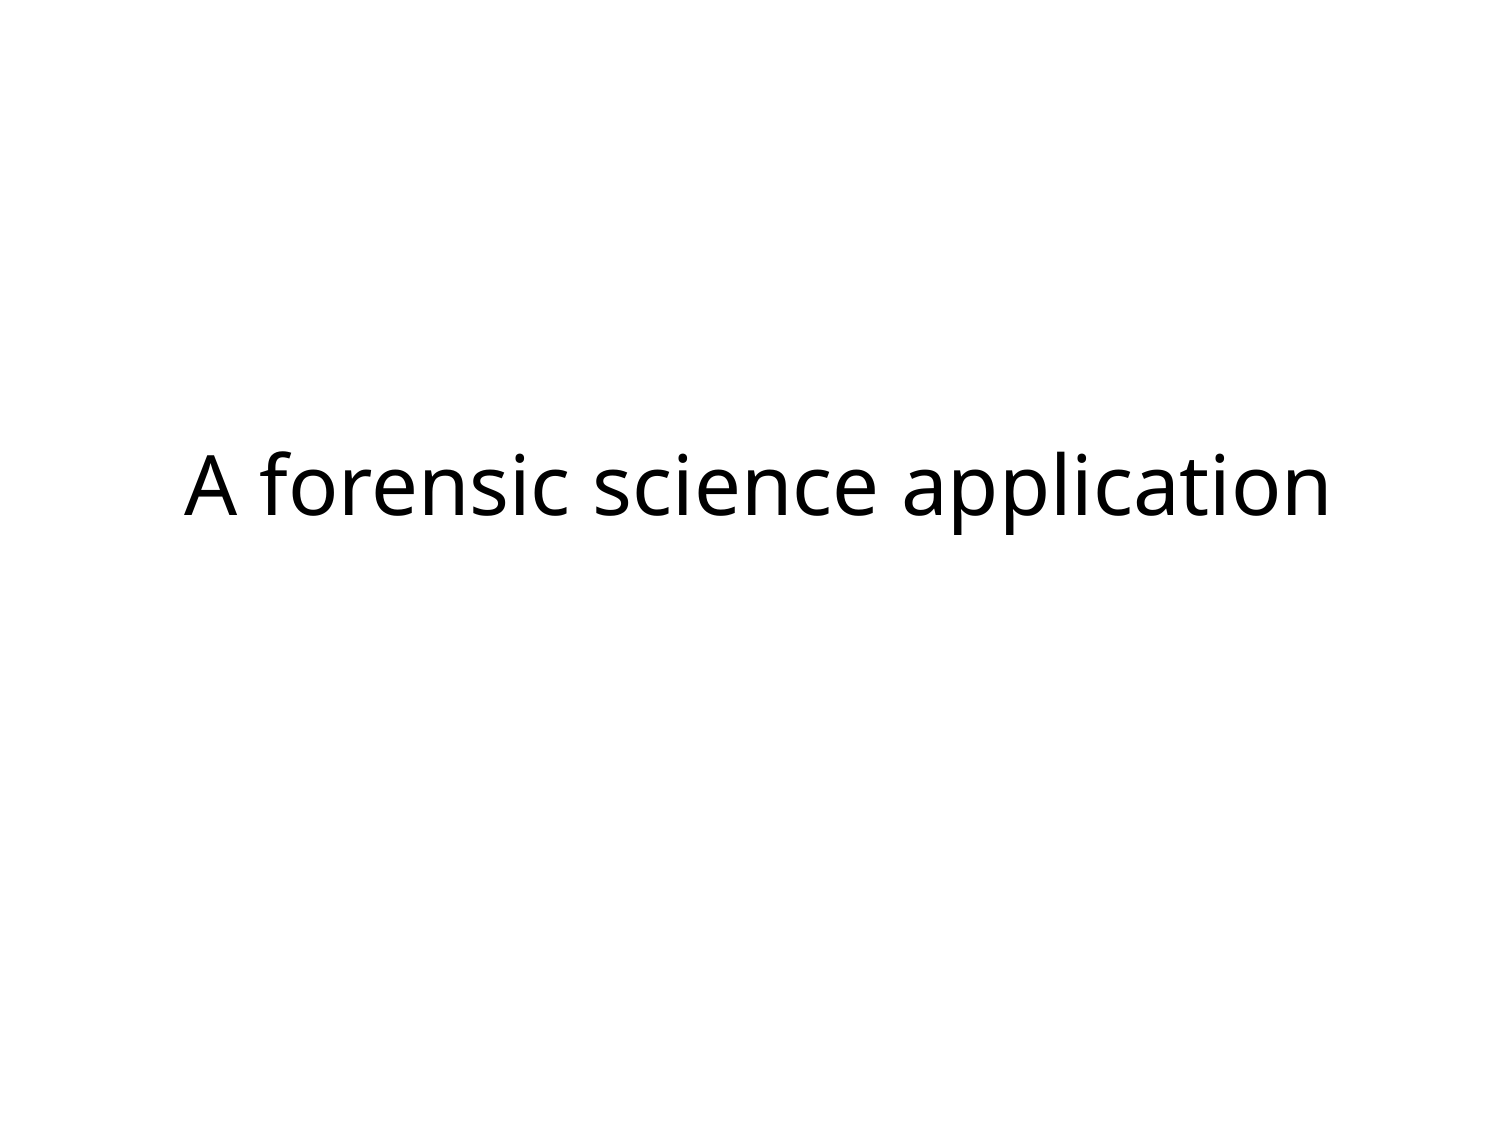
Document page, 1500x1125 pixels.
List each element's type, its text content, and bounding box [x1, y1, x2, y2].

title A forensic science application [112, 419, 1407, 558]
